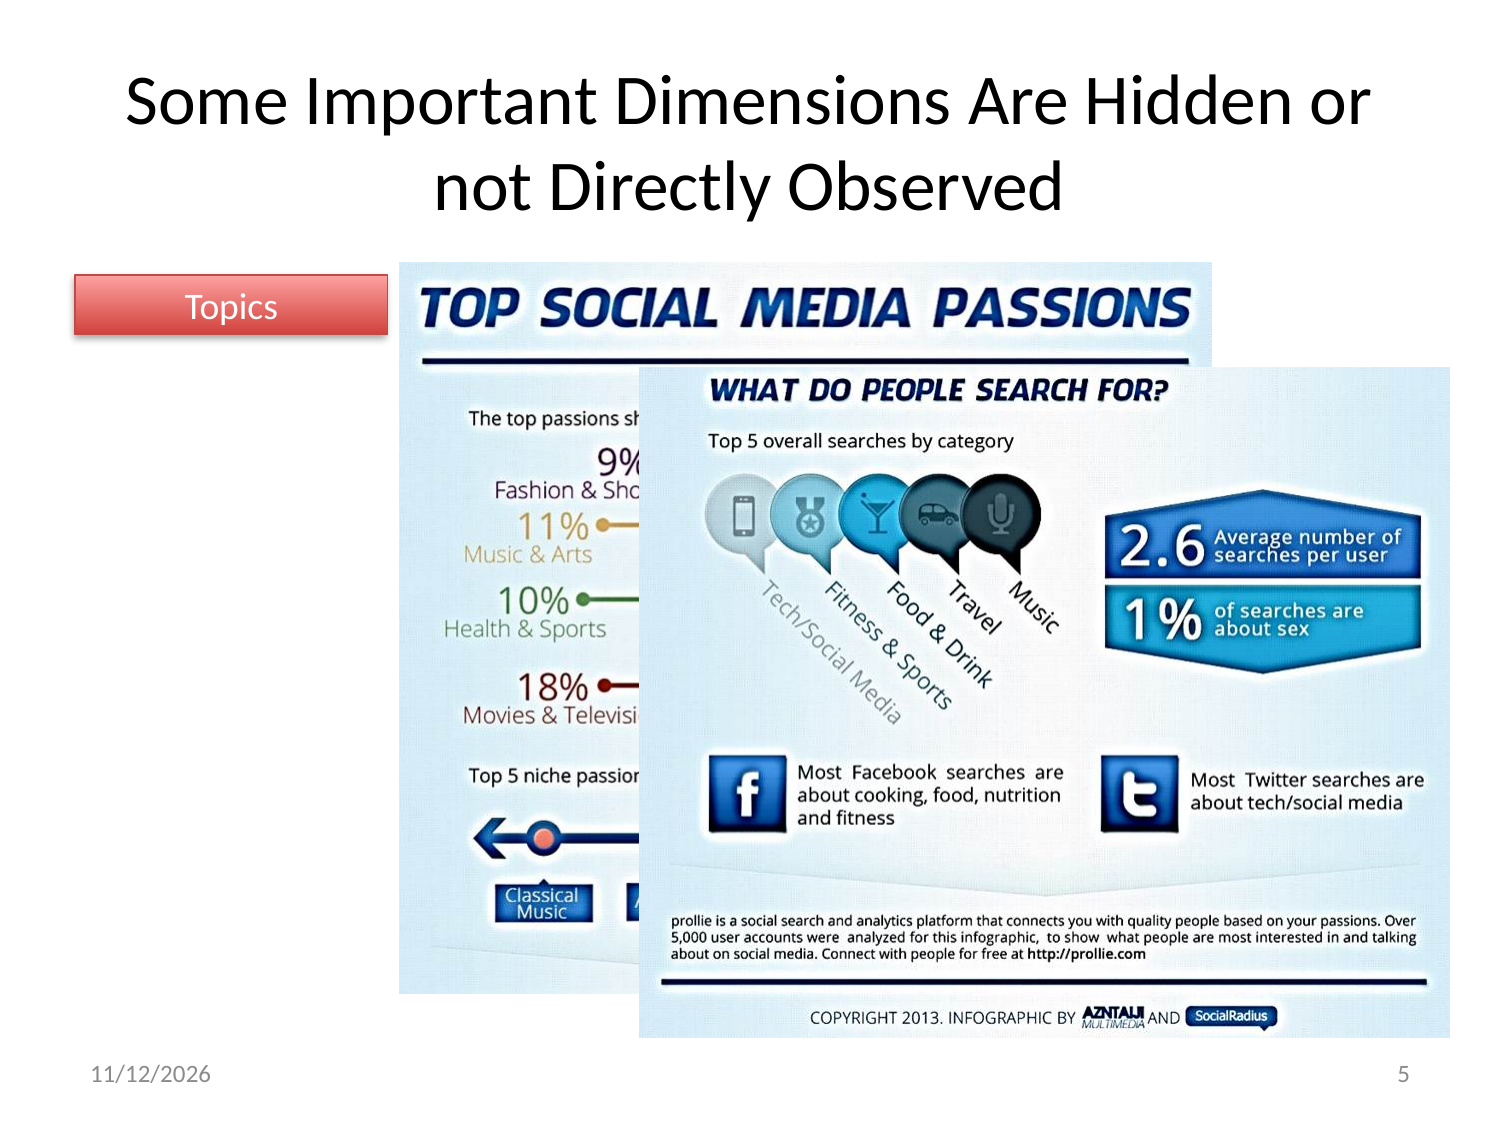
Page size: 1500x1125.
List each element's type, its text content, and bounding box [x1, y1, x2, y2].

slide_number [75, 1042, 425, 1103]
slide_number 5 [1074, 1046, 1425, 1103]
text_box Topics [74, 274, 388, 335]
title Some Important Dimensions Are Hidden or not Directly Observed [75, 45, 1425, 233]
picture [399, 262, 1451, 1038]
